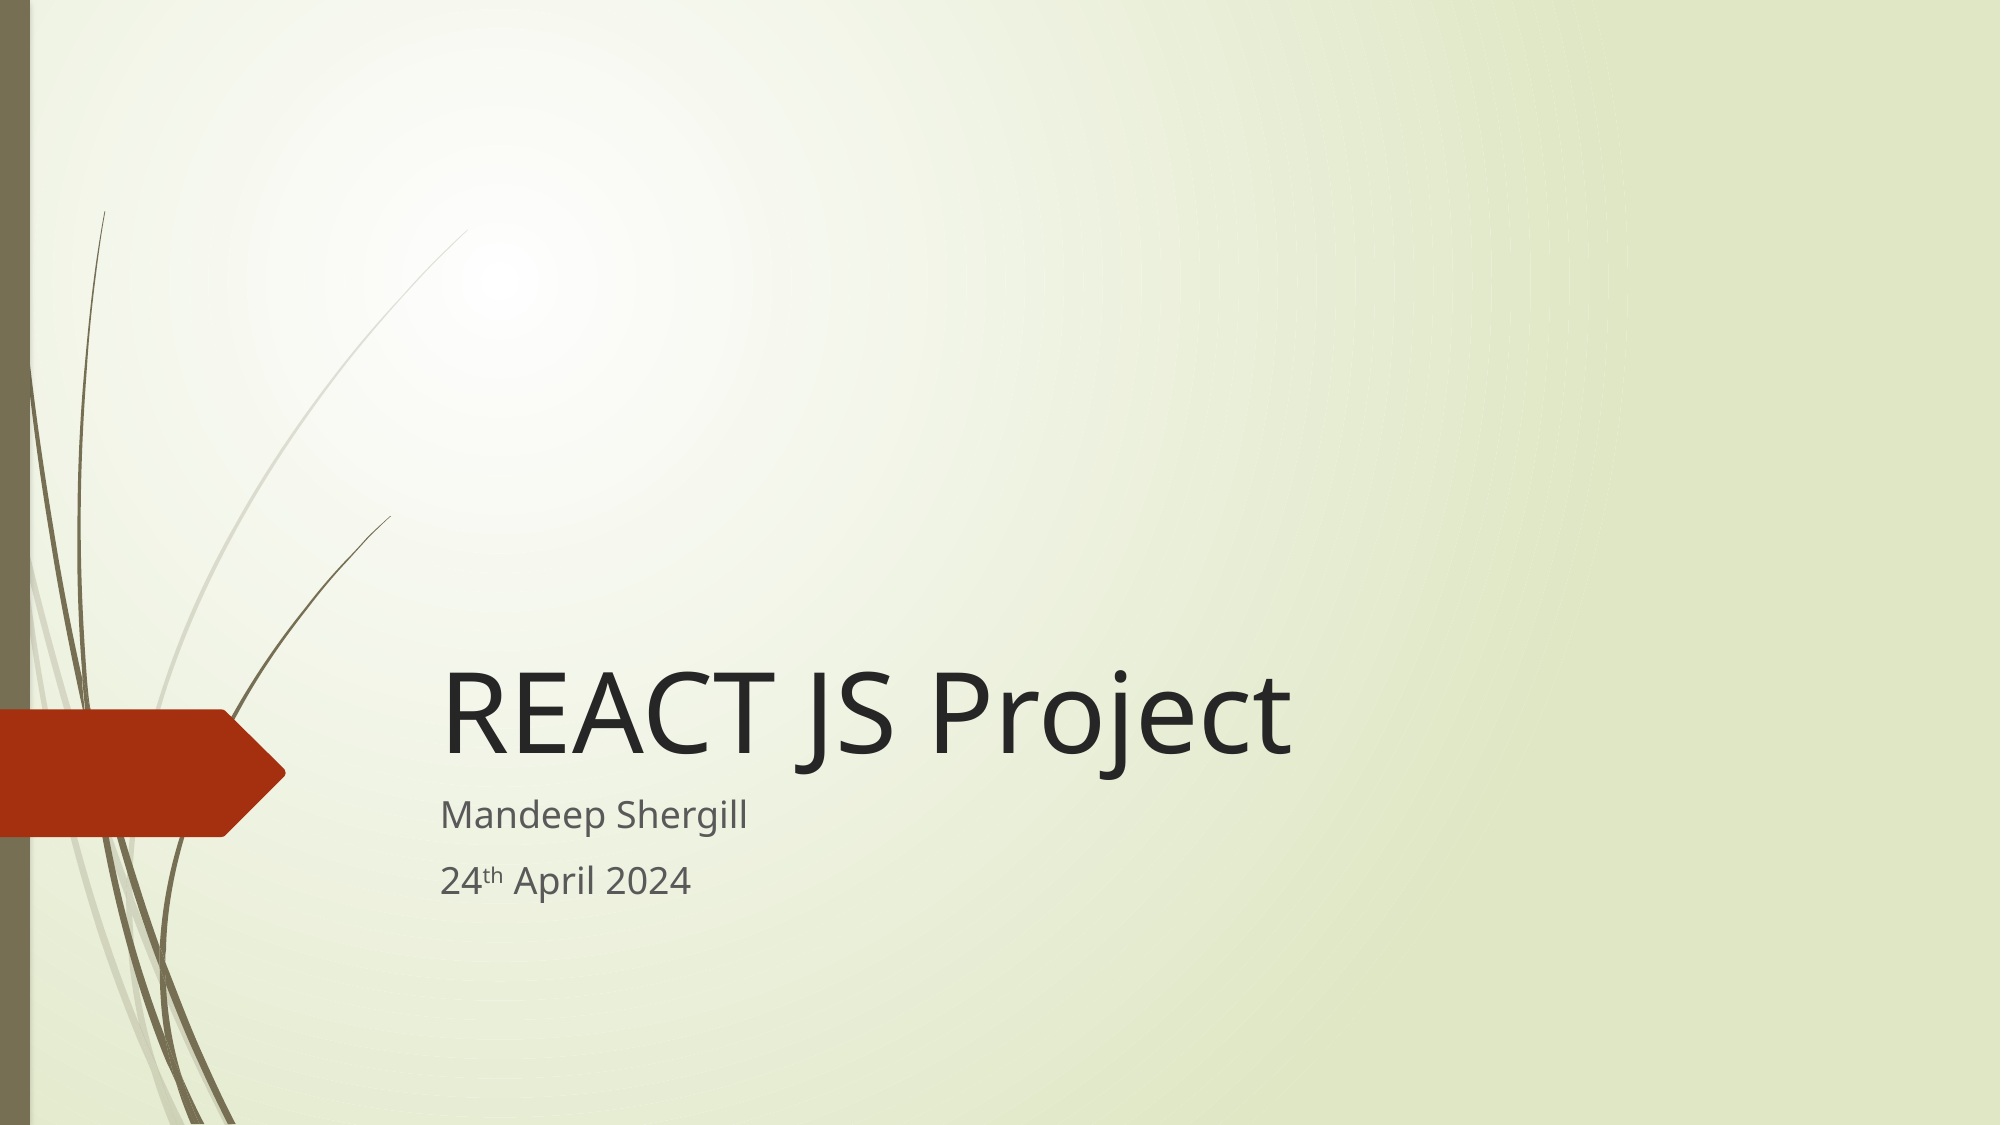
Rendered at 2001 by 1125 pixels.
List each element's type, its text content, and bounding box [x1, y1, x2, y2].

subtitle Mandeep Shergill 24th April 2024 [424, 783, 1888, 969]
title REACT JS Project [424, 412, 1888, 783]
